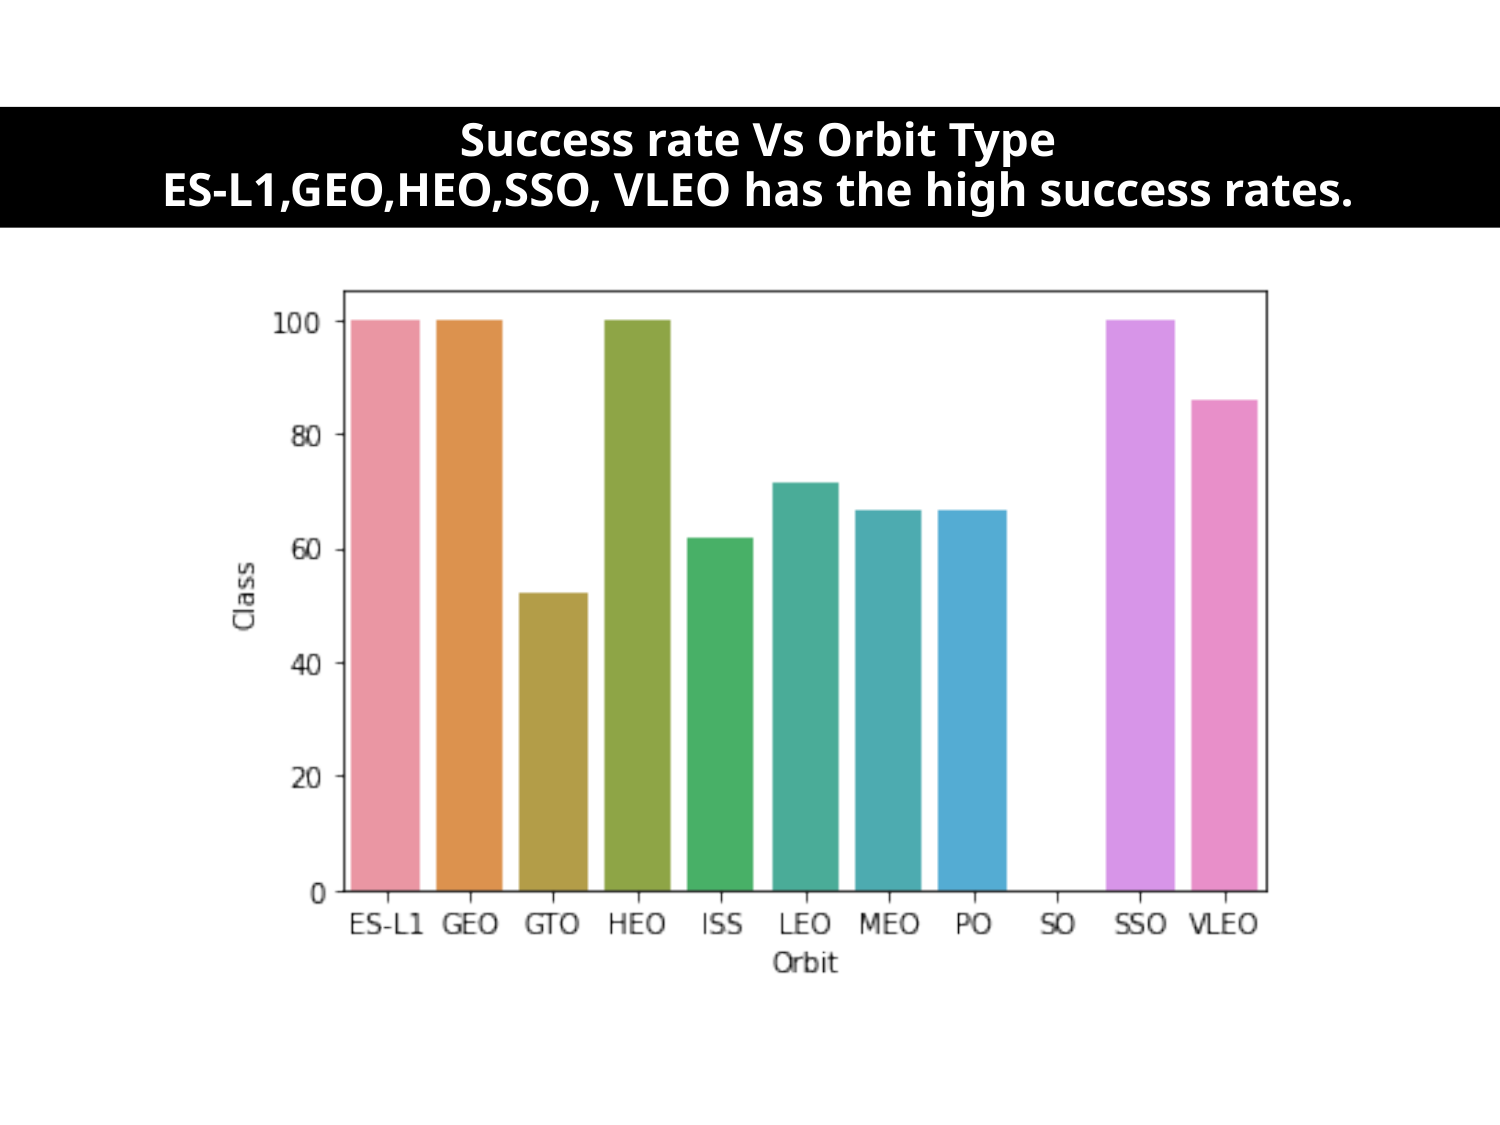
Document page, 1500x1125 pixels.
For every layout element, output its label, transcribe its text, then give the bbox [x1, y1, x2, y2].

title Success rate Vs Orbit Type ES-L1,GEO,HEO,SSO, VLEO has the high success rates. [68, 105, 1448, 228]
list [214, 274, 1286, 996]
text_box [0, 106, 1500, 229]
